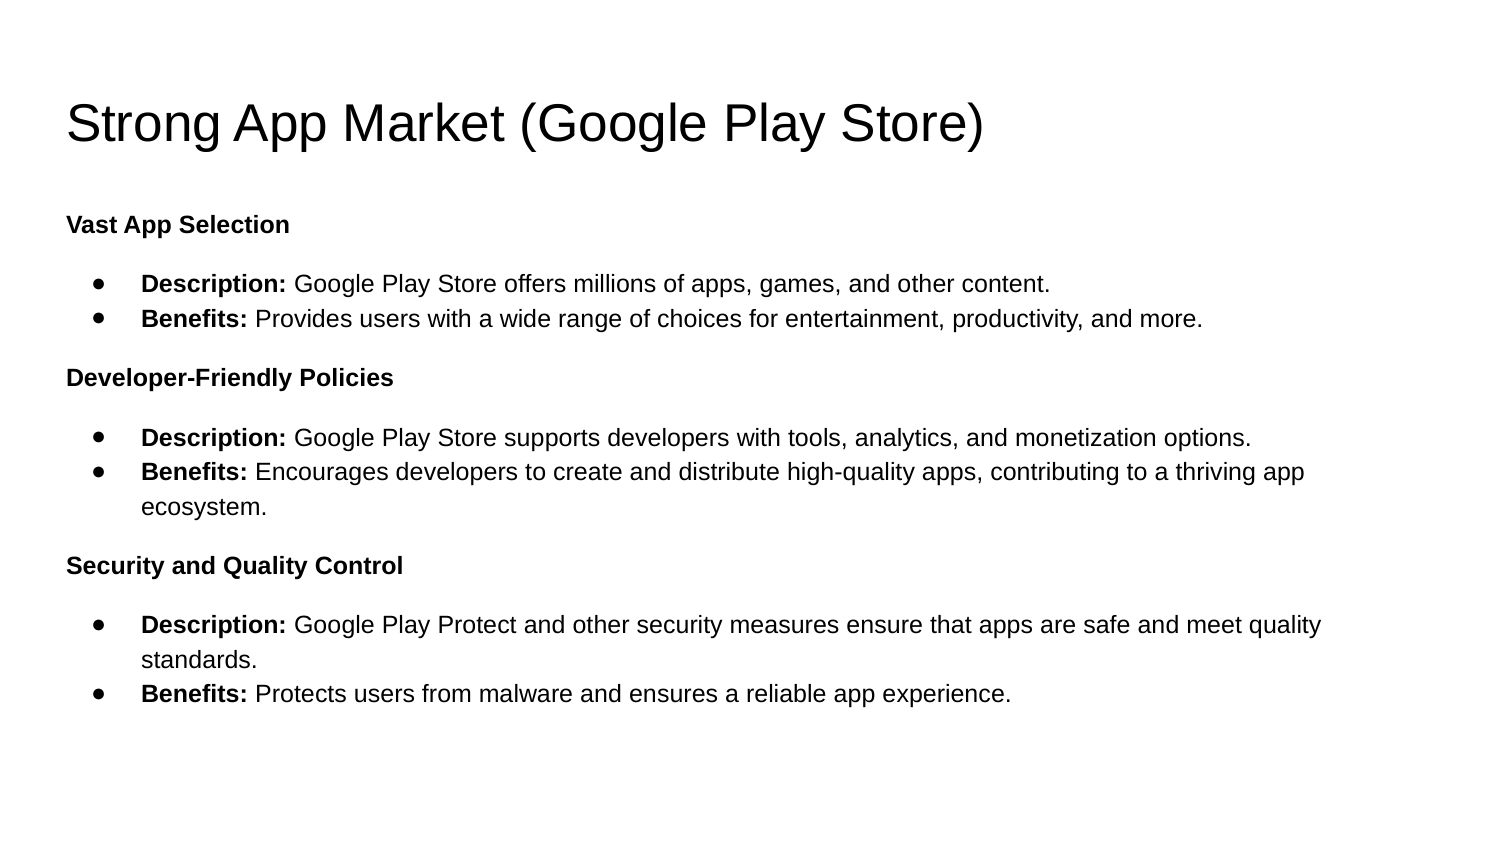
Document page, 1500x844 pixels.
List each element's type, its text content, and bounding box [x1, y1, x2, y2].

list Vast App Selection Description: Google Play Store offers millions of apps, games, and other content. Benefits: Provides users with a wide range of choices for entertainment, productivity, and more. Developer-Friendly Policies Description: Google Play Store supports developers with tools, analytics, and monetization options. Benefits: Encourages developers to create and distribute high-quality apps, contributing to a thriving app ecosystem. Security and Quality Control Description: Google Play Protect and other security measures ensure that apps are safe and meet quality standards. Benefits: Protects users from malware and ensures a reliable app experience. [51, 189, 1449, 750]
title Strong App Market (Google Play Store) [51, 72, 1449, 167]
